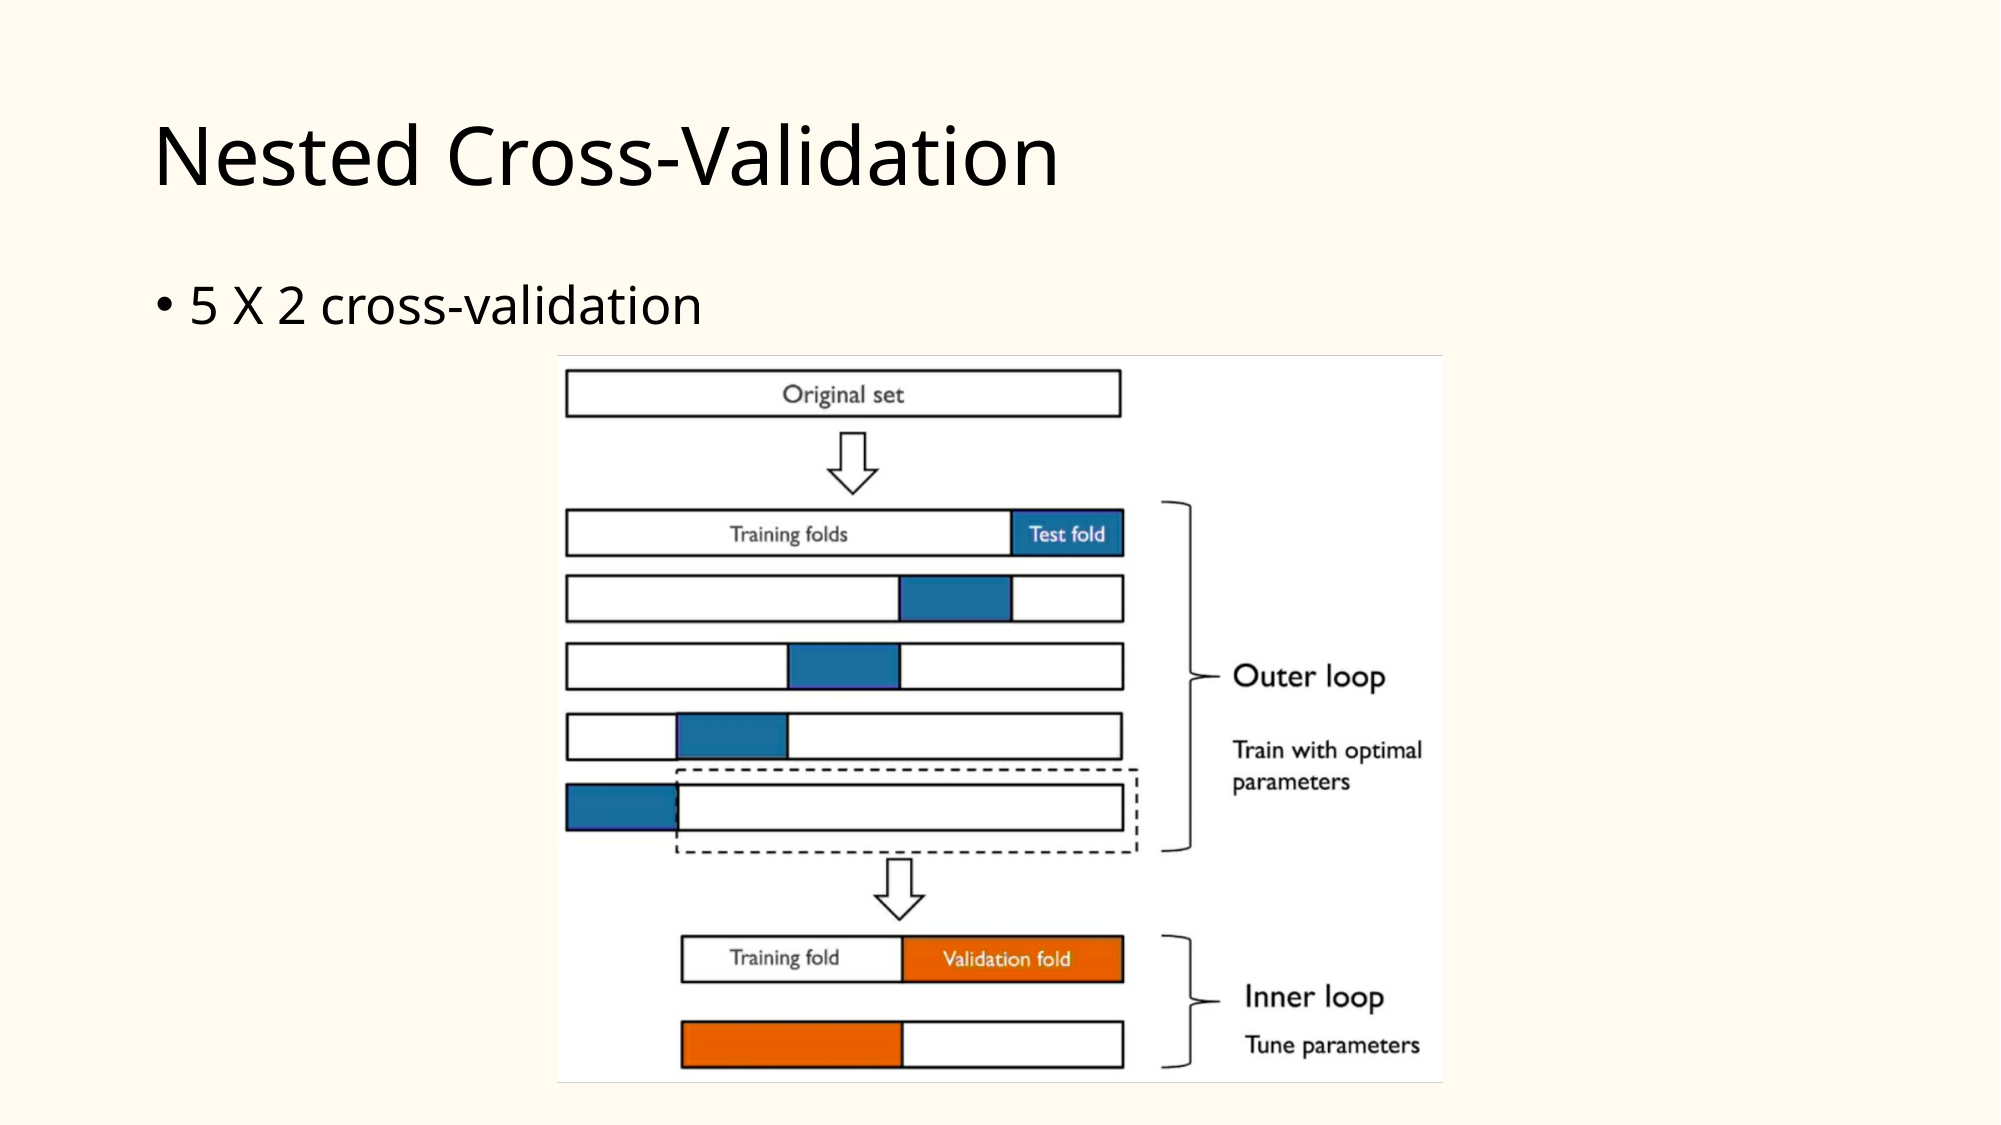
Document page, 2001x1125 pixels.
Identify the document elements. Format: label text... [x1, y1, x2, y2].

picture [557, 355, 1443, 1084]
text_box 5 X 2 cross-validation [150, 270, 1159, 335]
title Nested Cross-Validation [150, 102, 1063, 270]
